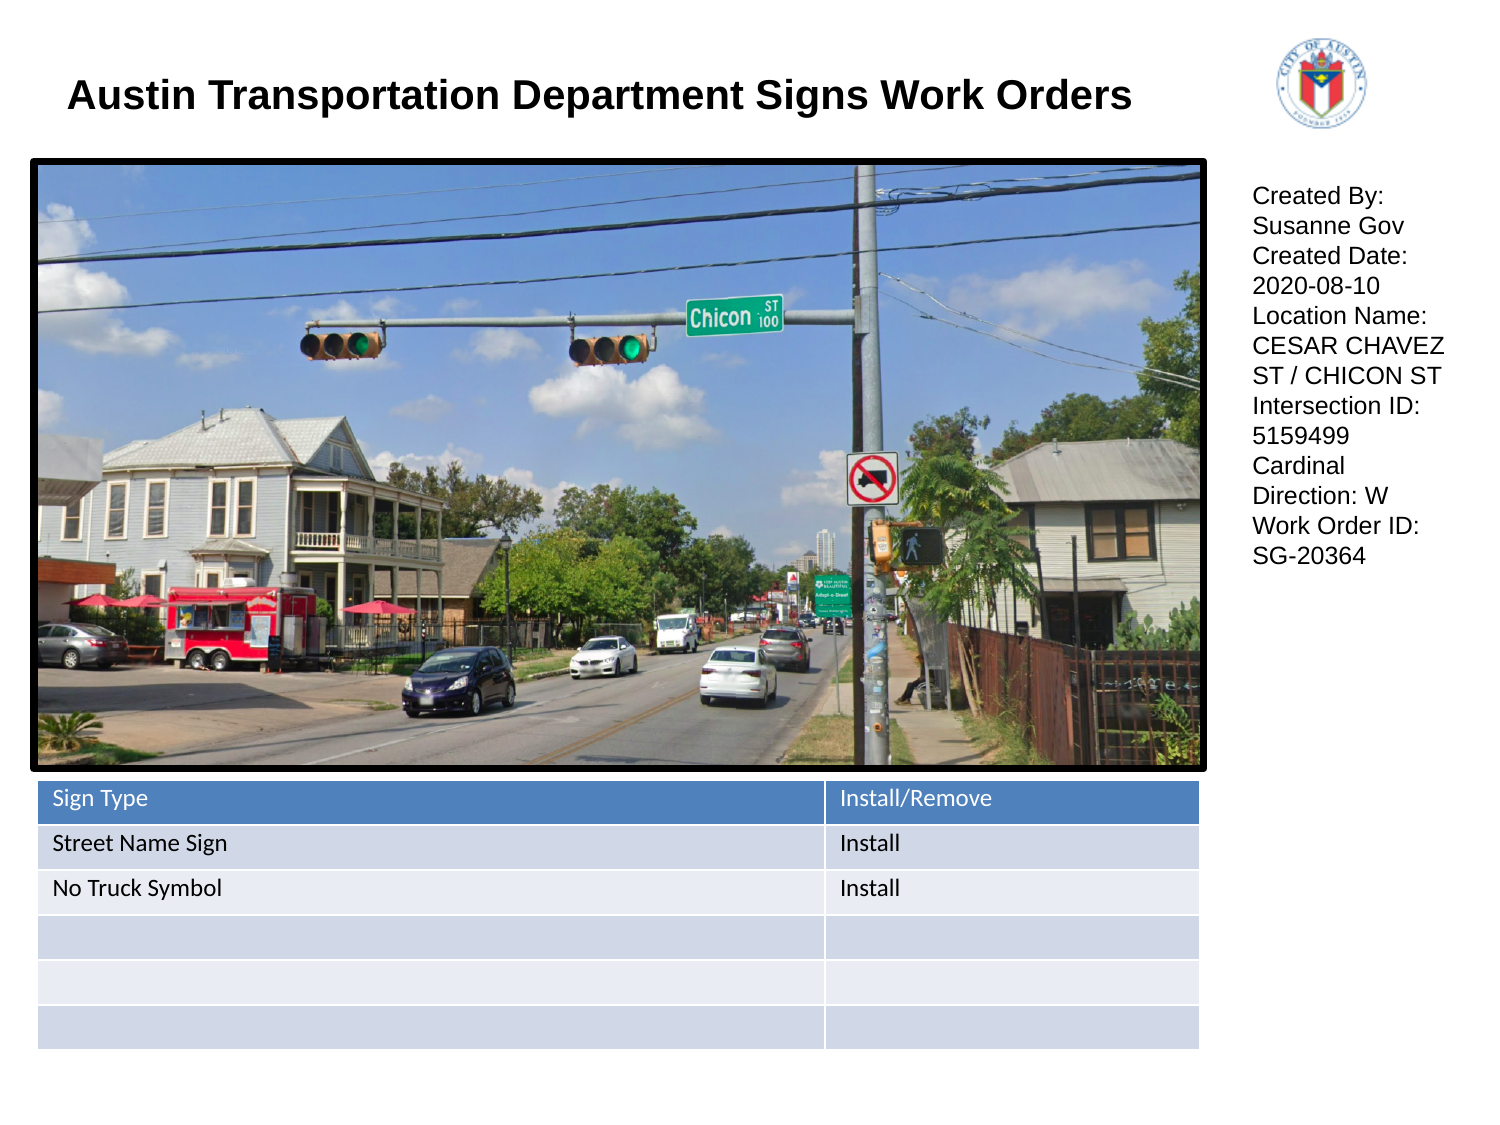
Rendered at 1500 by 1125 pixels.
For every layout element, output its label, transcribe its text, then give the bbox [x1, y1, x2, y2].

text_box Austin Transportation Department Signs Work Orders [51, 60, 1149, 125]
table_cell Street Name Sign [38, 826, 824, 869]
table_cell [38, 961, 824, 1004]
table_cell Install [826, 826, 1199, 869]
table_header Install/Remove [826, 781, 1199, 824]
table_cell [38, 1006, 824, 1049]
table_cell No Truck Symbol [38, 871, 824, 914]
picture [37, 164, 1201, 766]
table_cell [826, 916, 1199, 959]
table_cell [38, 916, 824, 959]
text_box Created By: Susanne Gov Created Date: 2020-08-10 Location Name: CESAR CHAVEZ ST / CHICON ST Intersection ID: 5159499 Cardinal Direction: W Work Order ID: SG-20364 [1237, 172, 1463, 577]
table_cell [826, 1006, 1199, 1049]
picture [1274, 37, 1369, 132]
table_cell [826, 961, 1199, 1004]
table_header Sign Type [38, 781, 824, 824]
table_cell Install [826, 871, 1199, 914]
